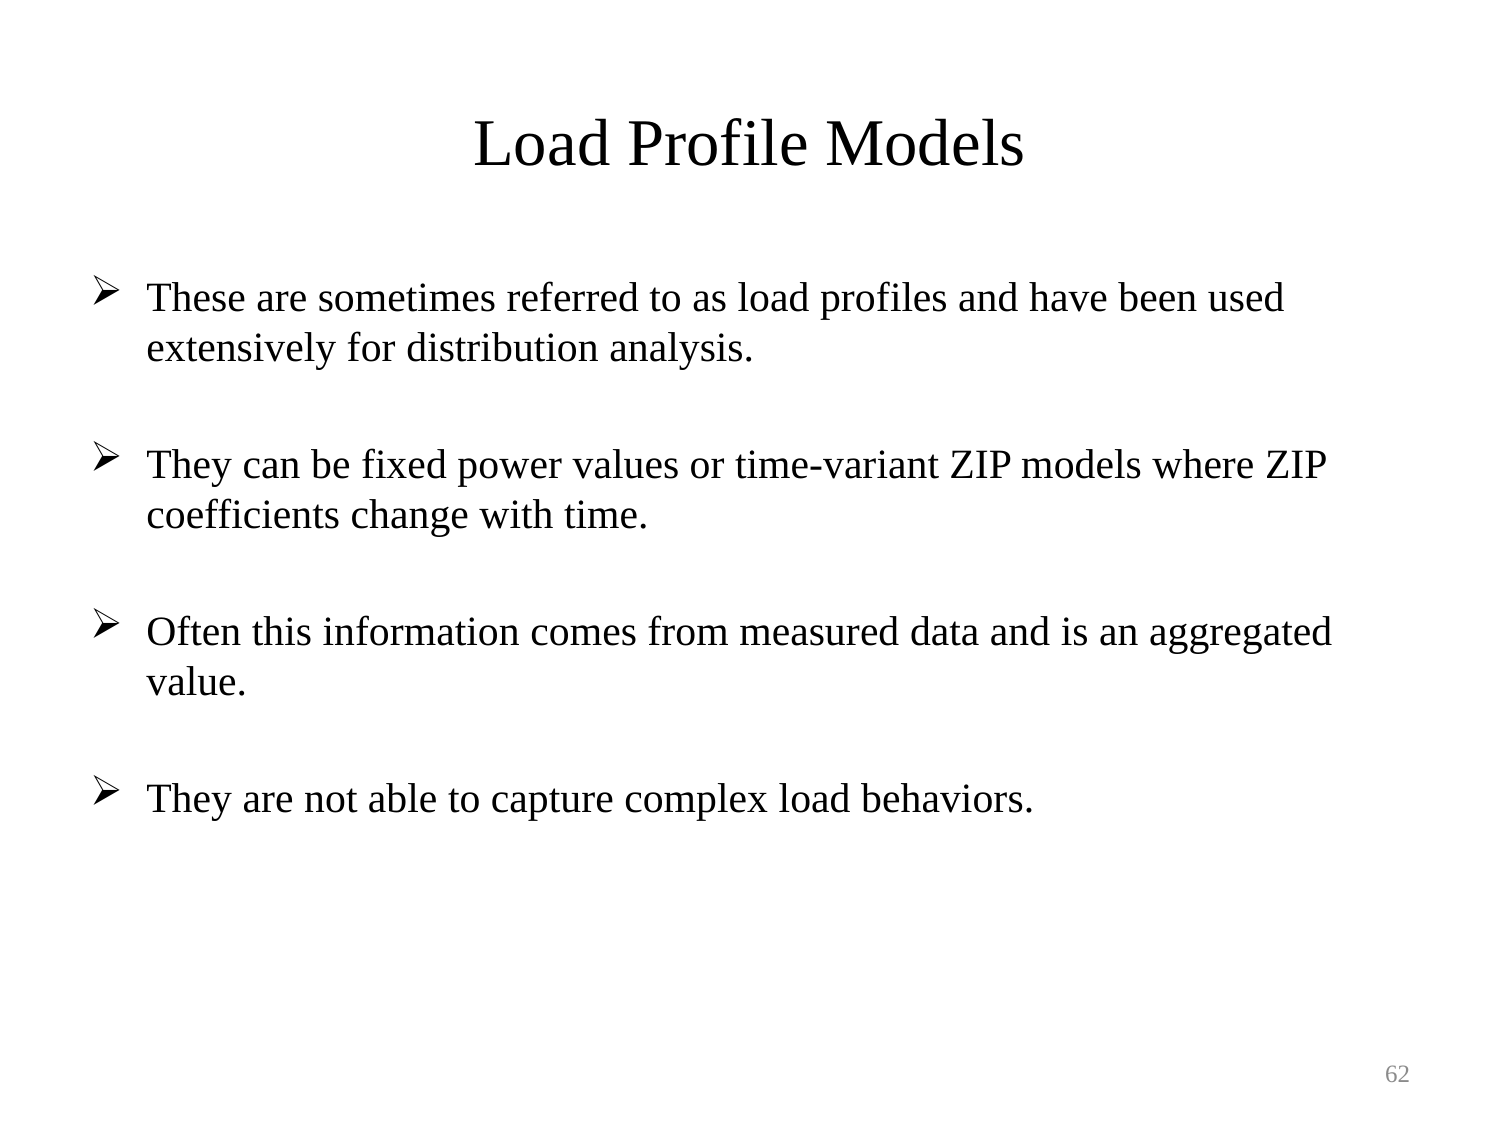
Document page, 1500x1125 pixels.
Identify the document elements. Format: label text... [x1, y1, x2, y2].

slide_number 62 [1074, 1042, 1425, 1103]
title Load Profile Models [75, 45, 1425, 233]
list These are sometimes referred to as load profiles and have been used extensively for distribution analysis. They can be fixed power values or time-variant ZIP models where ZIP coefficients change with time. Often this information comes from measured data and is an aggregated value. They are not able to capture complex load behaviors. [75, 262, 1425, 1005]
